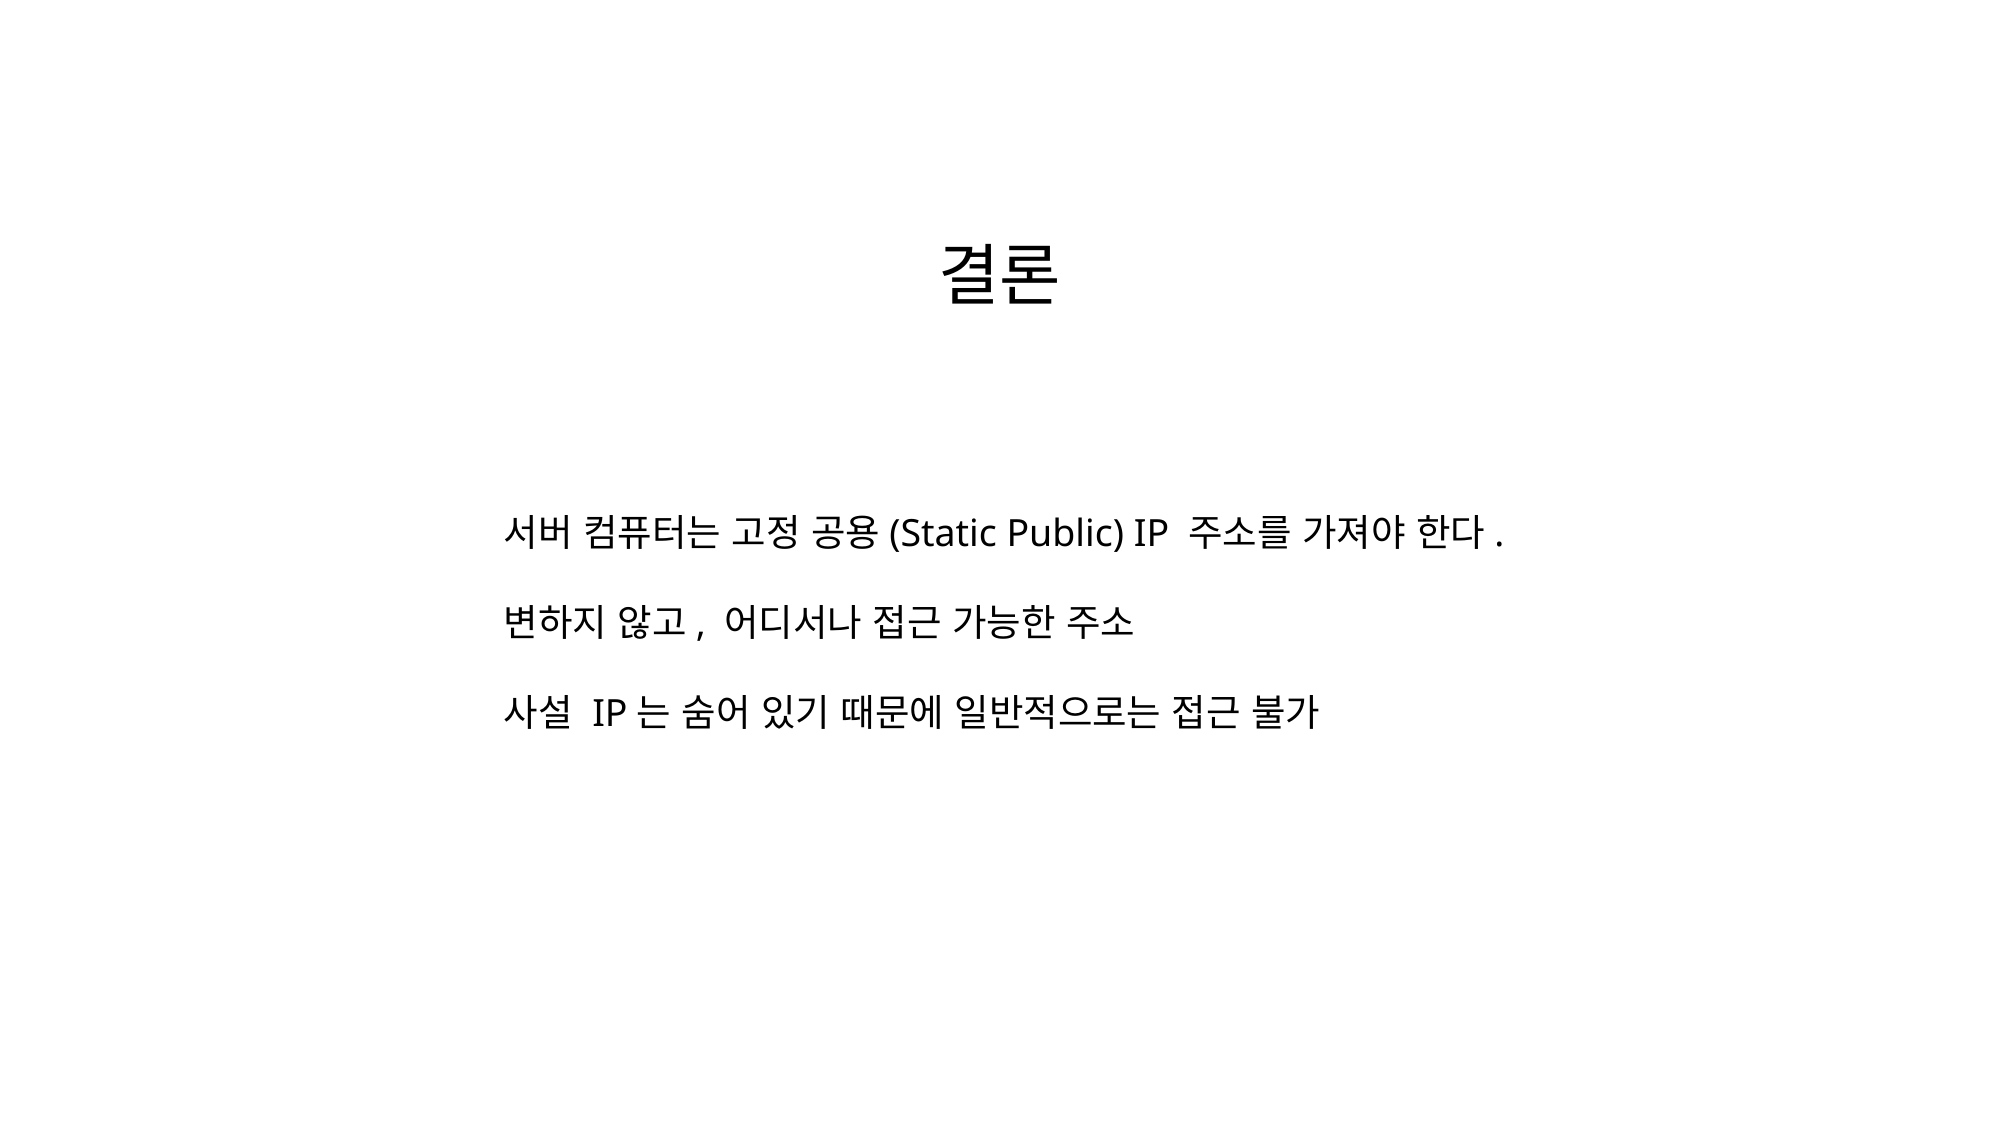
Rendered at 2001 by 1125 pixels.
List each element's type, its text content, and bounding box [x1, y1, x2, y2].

text_box 서버 컴퓨터는 고정 공용(Static Public) IP 주소를 가져야 한다. 변하지 않고, 어디서나 접근 가능한 주소 사설 IP는 숨어 있기 때문에 일반적으로는 접근 불가 [489, 501, 1520, 742]
text_box 결론 [923, 225, 1077, 321]
